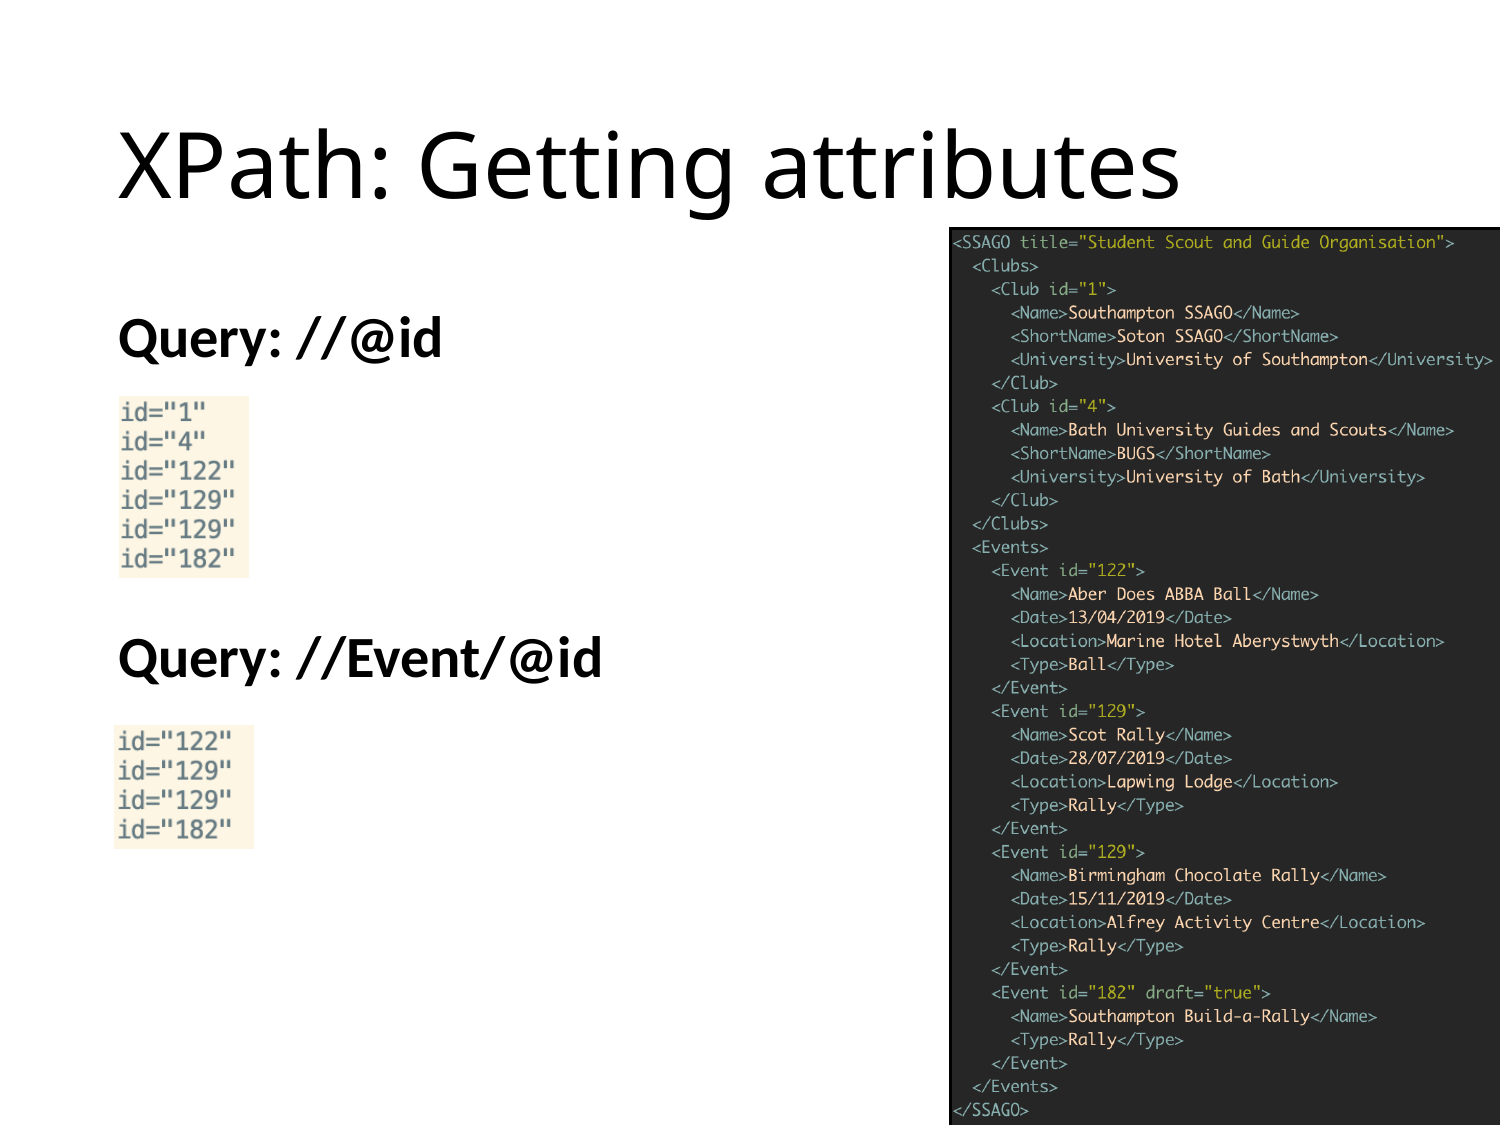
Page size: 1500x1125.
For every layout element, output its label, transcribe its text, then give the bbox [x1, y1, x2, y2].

text_box Query: //Event/@id [103, 620, 894, 702]
picture [114, 725, 254, 849]
title XPath: Getting attributes [103, 59, 1397, 278]
picture [119, 396, 249, 578]
picture [949, 227, 1500, 1125]
list Query: //@id [103, 299, 894, 381]
